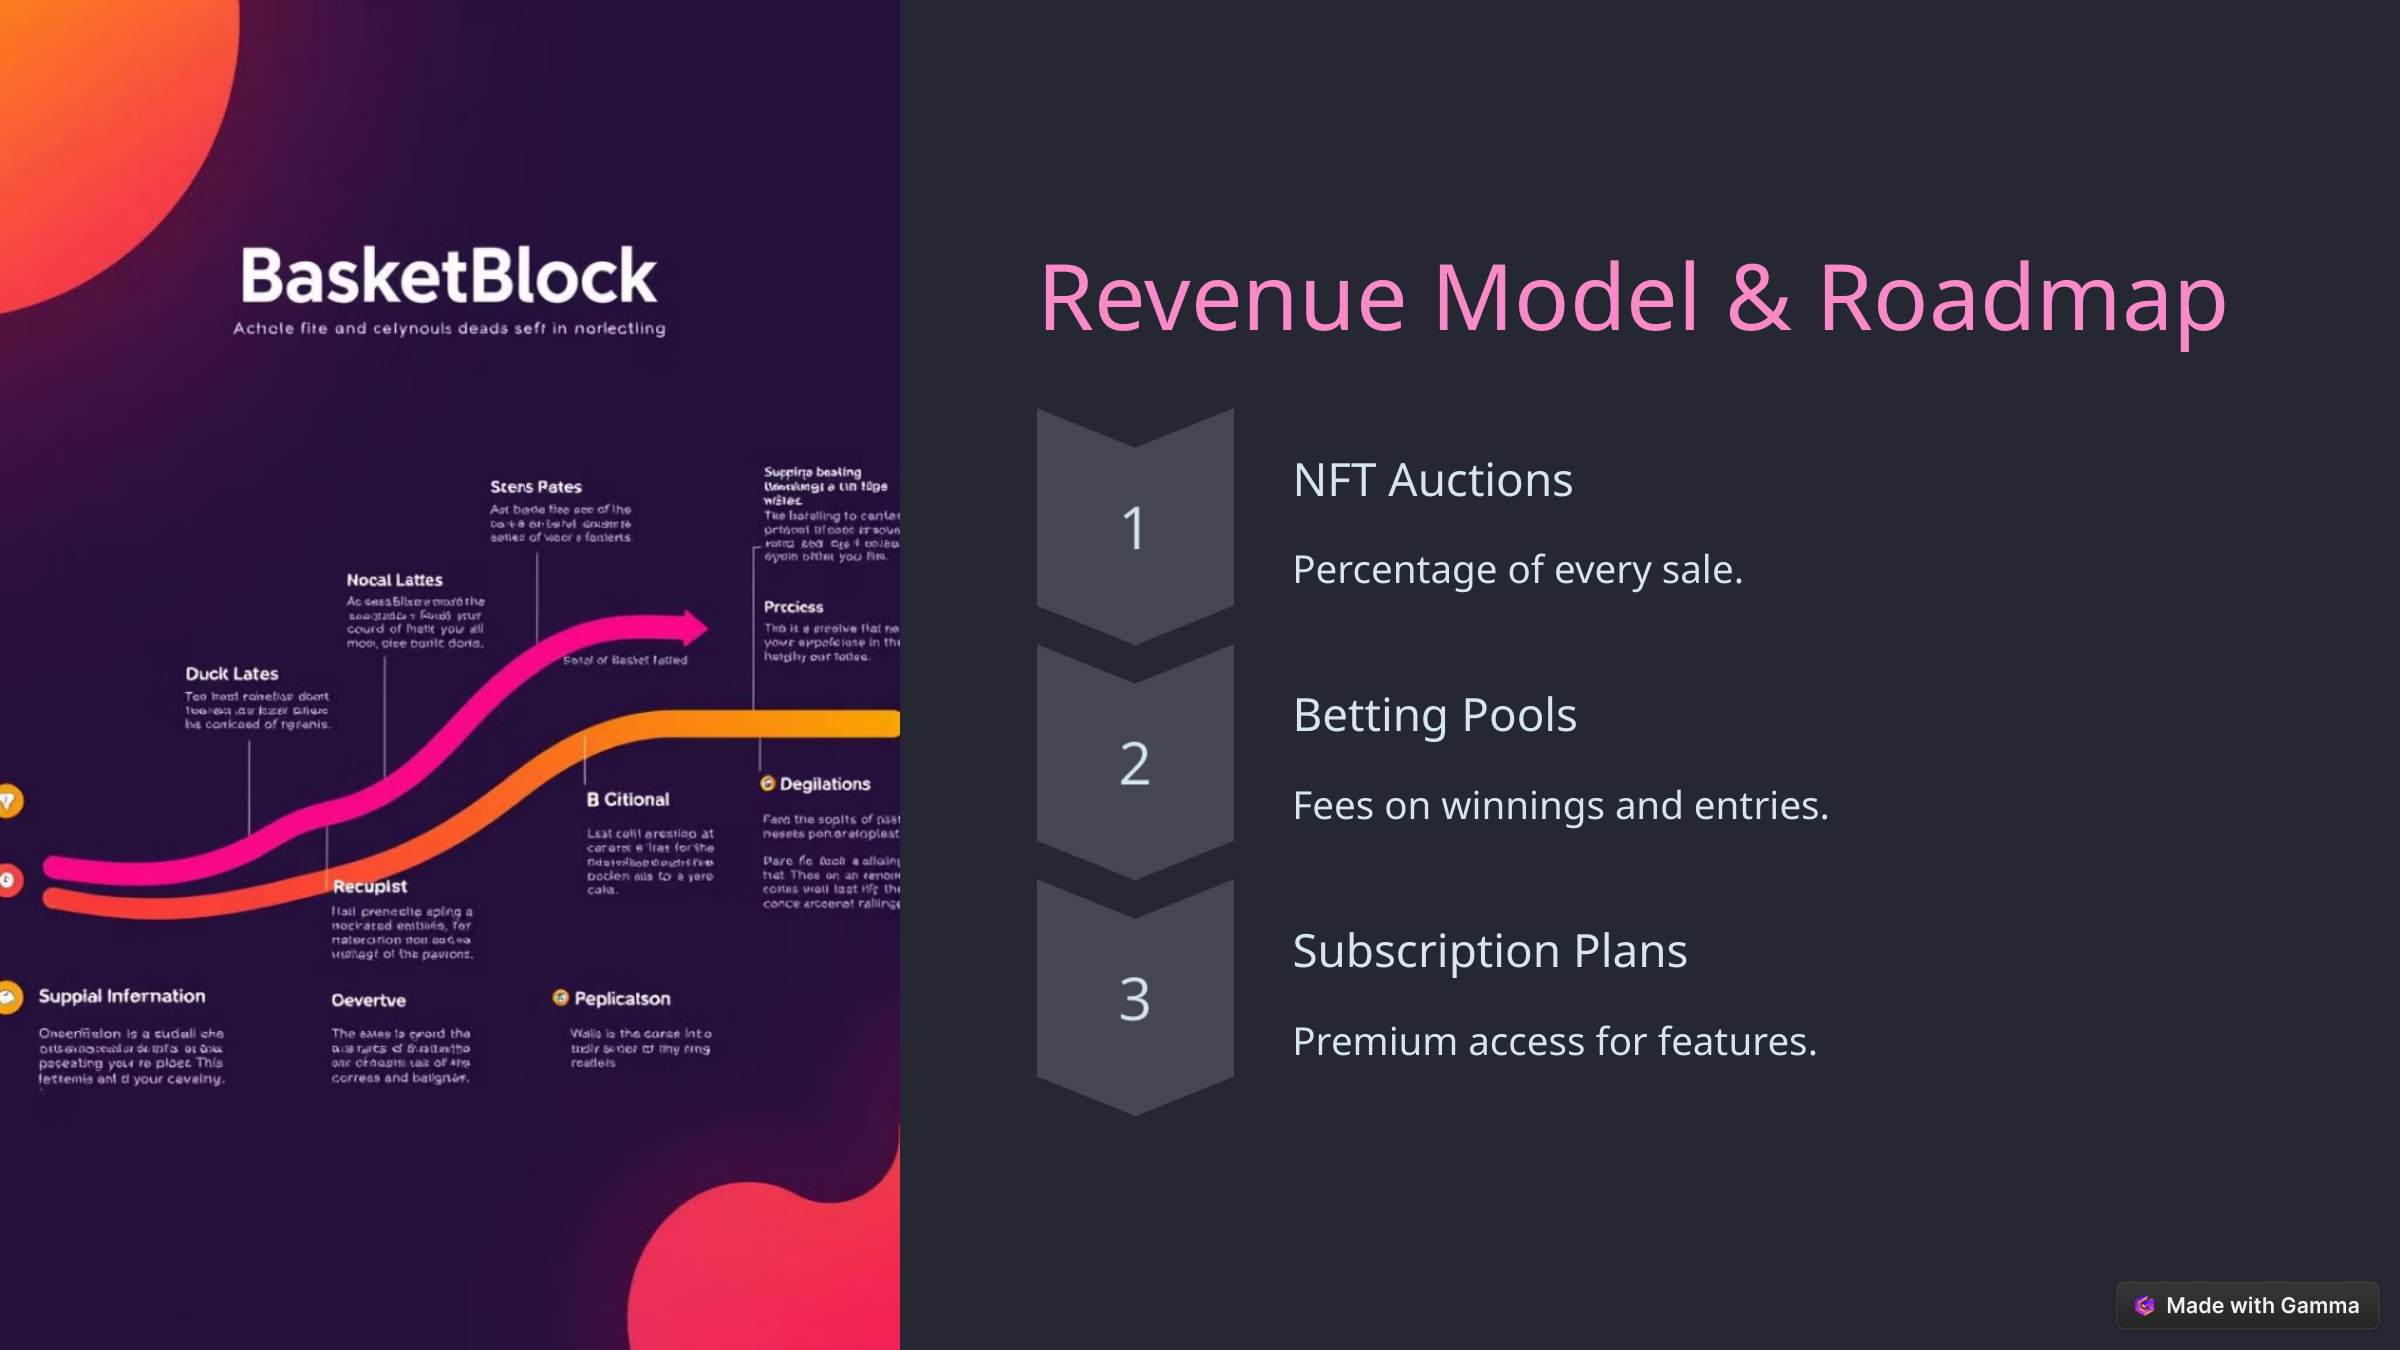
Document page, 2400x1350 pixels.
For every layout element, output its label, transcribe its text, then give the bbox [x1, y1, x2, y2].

text_box Percentage of every sale. [1292, 529, 2263, 593]
text_box Fees on winnings and entries. [1292, 764, 2263, 828]
text_box NFT Auctions [1292, 447, 1755, 506]
text_box Revenue Model & Roadmap [1037, 234, 2208, 350]
picture [1037, 408, 1234, 1116]
text_box Subscription Plans [1292, 919, 1755, 977]
text_box Betting Pools [1292, 683, 1755, 742]
text_box Premium access for features. [1292, 1000, 2263, 1064]
picture [0, 0, 900, 1350]
picture [2106, 1271, 2389, 1339]
